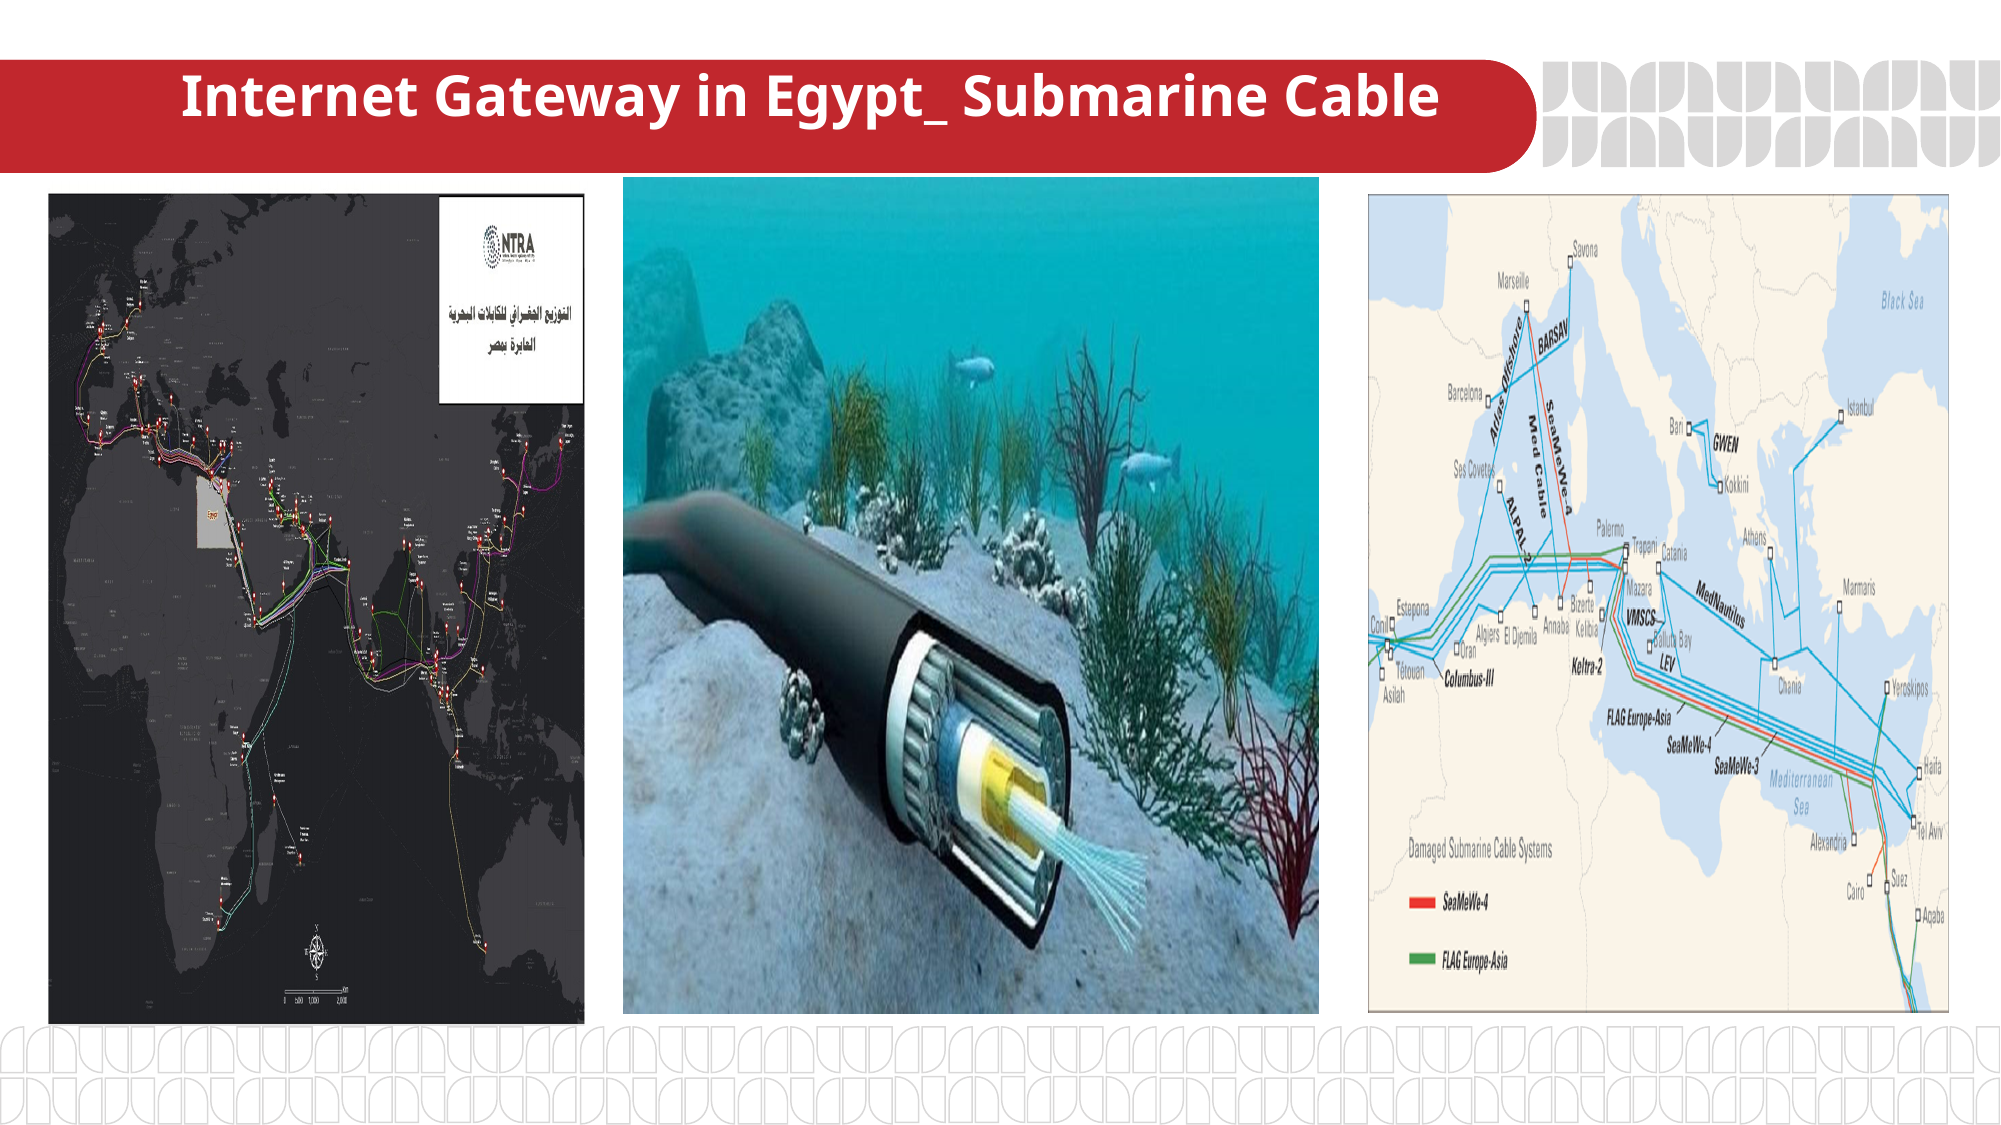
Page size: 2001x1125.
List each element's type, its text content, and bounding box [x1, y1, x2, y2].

picture [623, 177, 1319, 1014]
title Internet Gateway in Egypt_ Submarine Cable [130, 59, 1507, 173]
picture [44, 181, 588, 1026]
picture [1368, 194, 1949, 1013]
